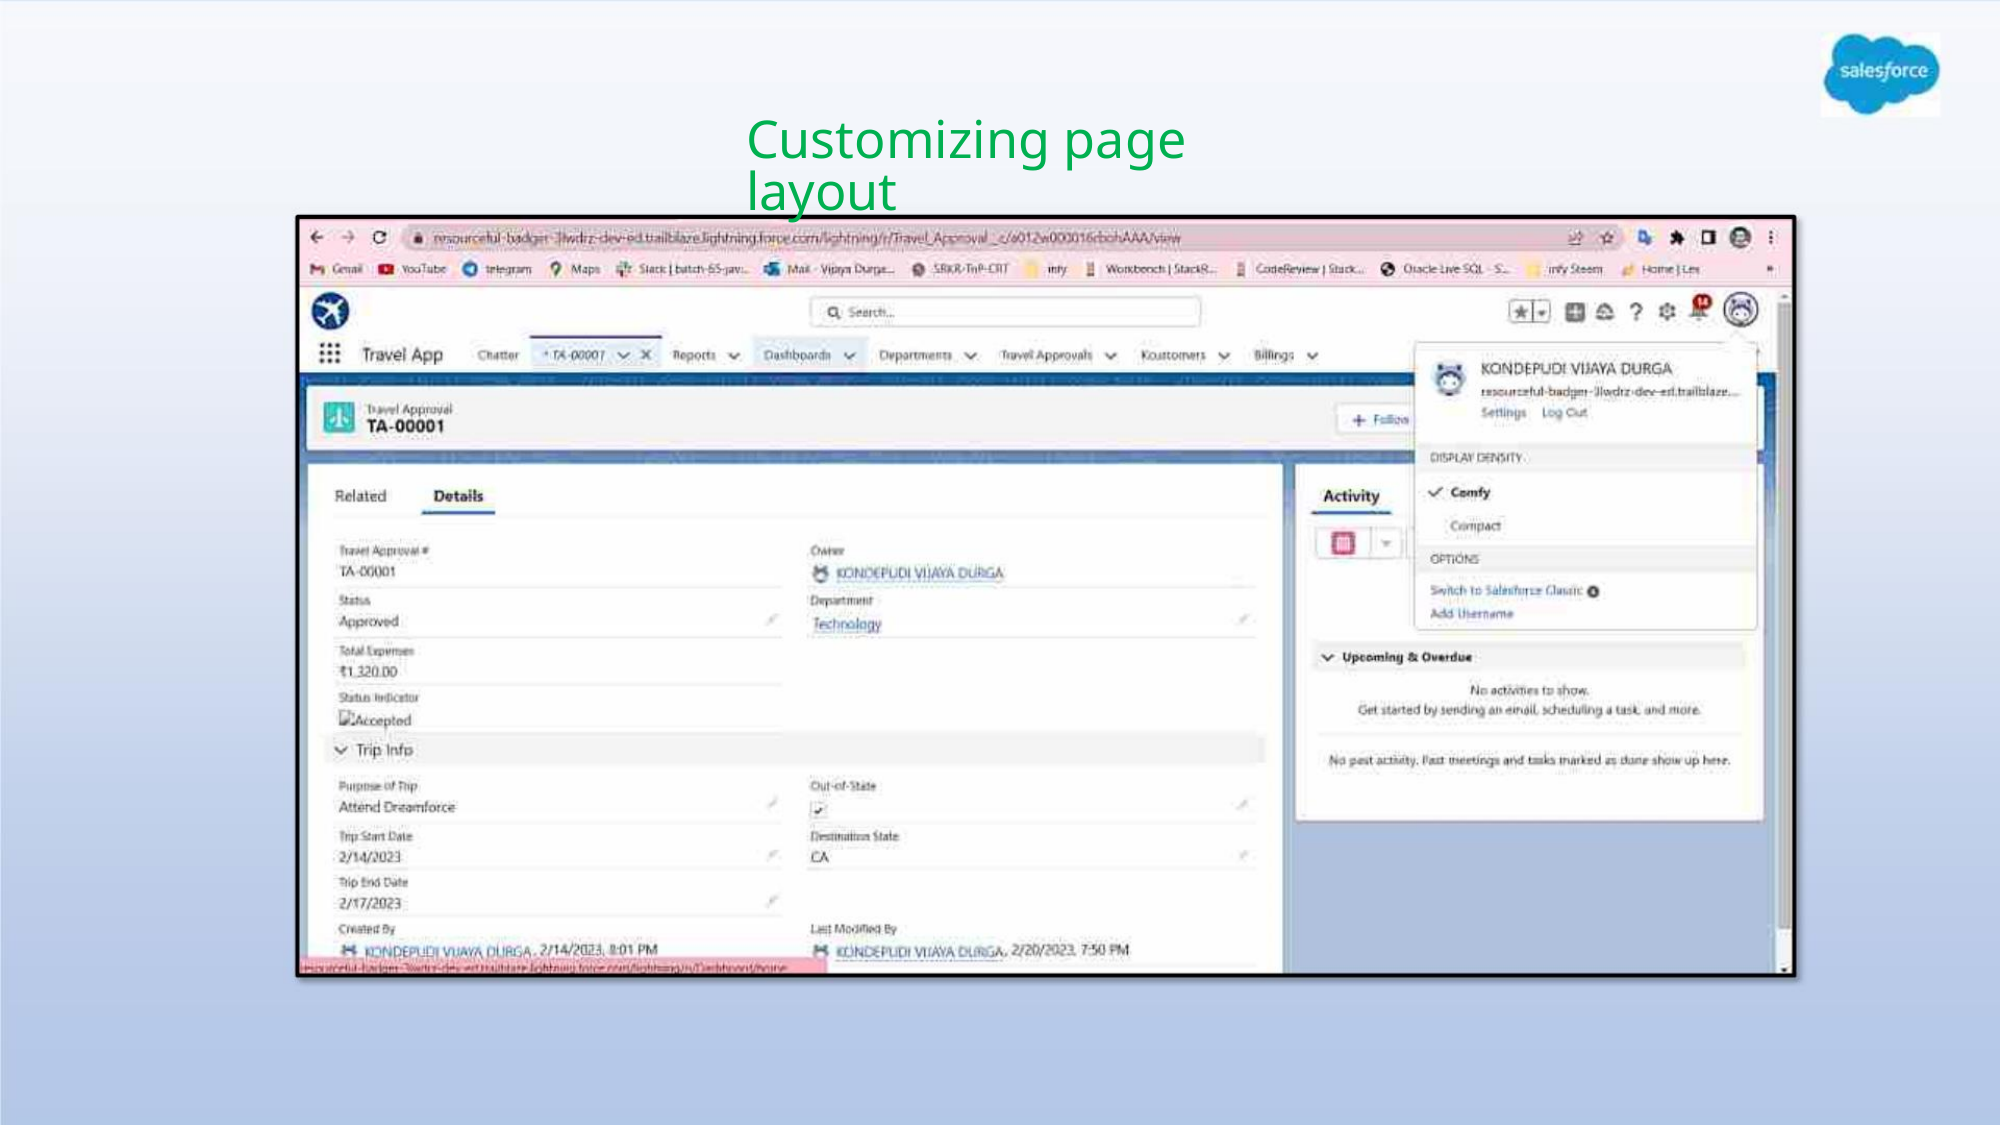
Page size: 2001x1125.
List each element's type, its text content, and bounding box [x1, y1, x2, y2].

text_box Customizing page layout [746, 117, 1282, 222]
text_box [0, 0, 2000, 1125]
